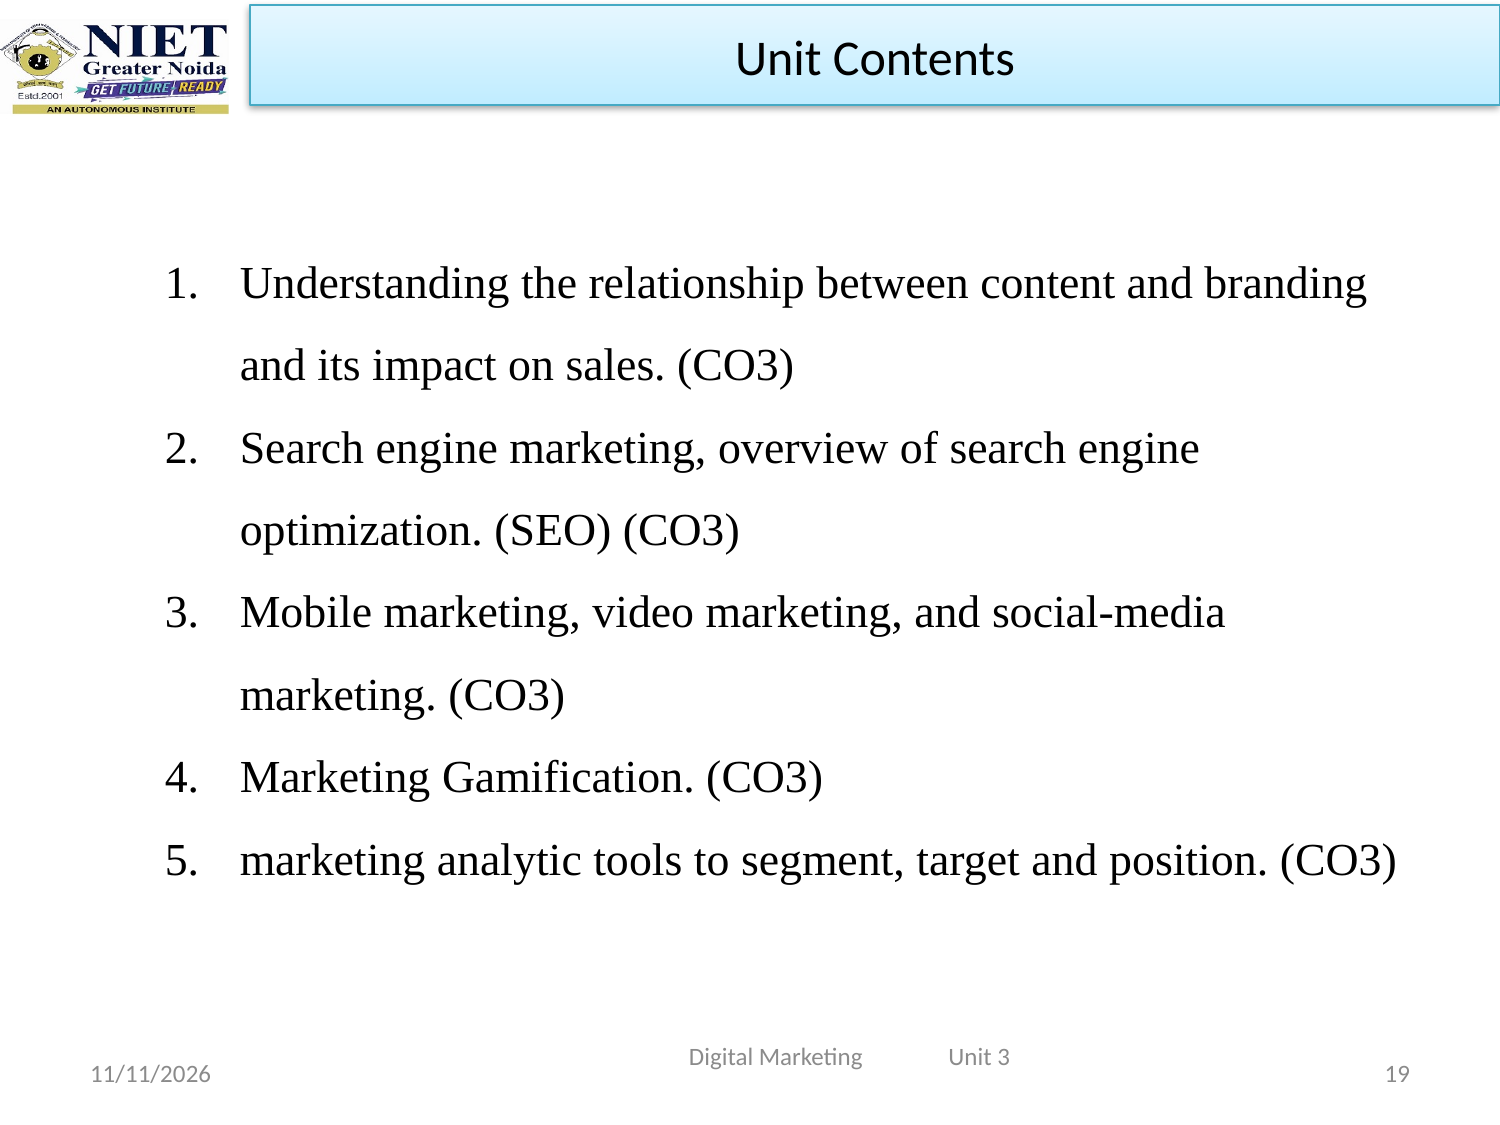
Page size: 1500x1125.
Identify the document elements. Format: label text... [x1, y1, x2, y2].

text_box Unit Contents [249, 4, 1500, 106]
slide_number 28-May-24 [75, 1042, 425, 1103]
picture [0, 4, 229, 140]
text_box Understanding the relationship between content and branding and its impact on sales. (CO3) Search engine marketing, overview of search engine optimization. (SEO) (CO3) Mobile marketing, video marketing, and social-media marketing. (CO3) Marketing Gamification. (CO3) marketing analytic tools to segment, target and position. (CO3) [149, 162, 1438, 937]
slide_number 19 [1074, 1042, 1425, 1103]
footer Digital Marketing Unit 3 [462, 1025, 1238, 1085]
